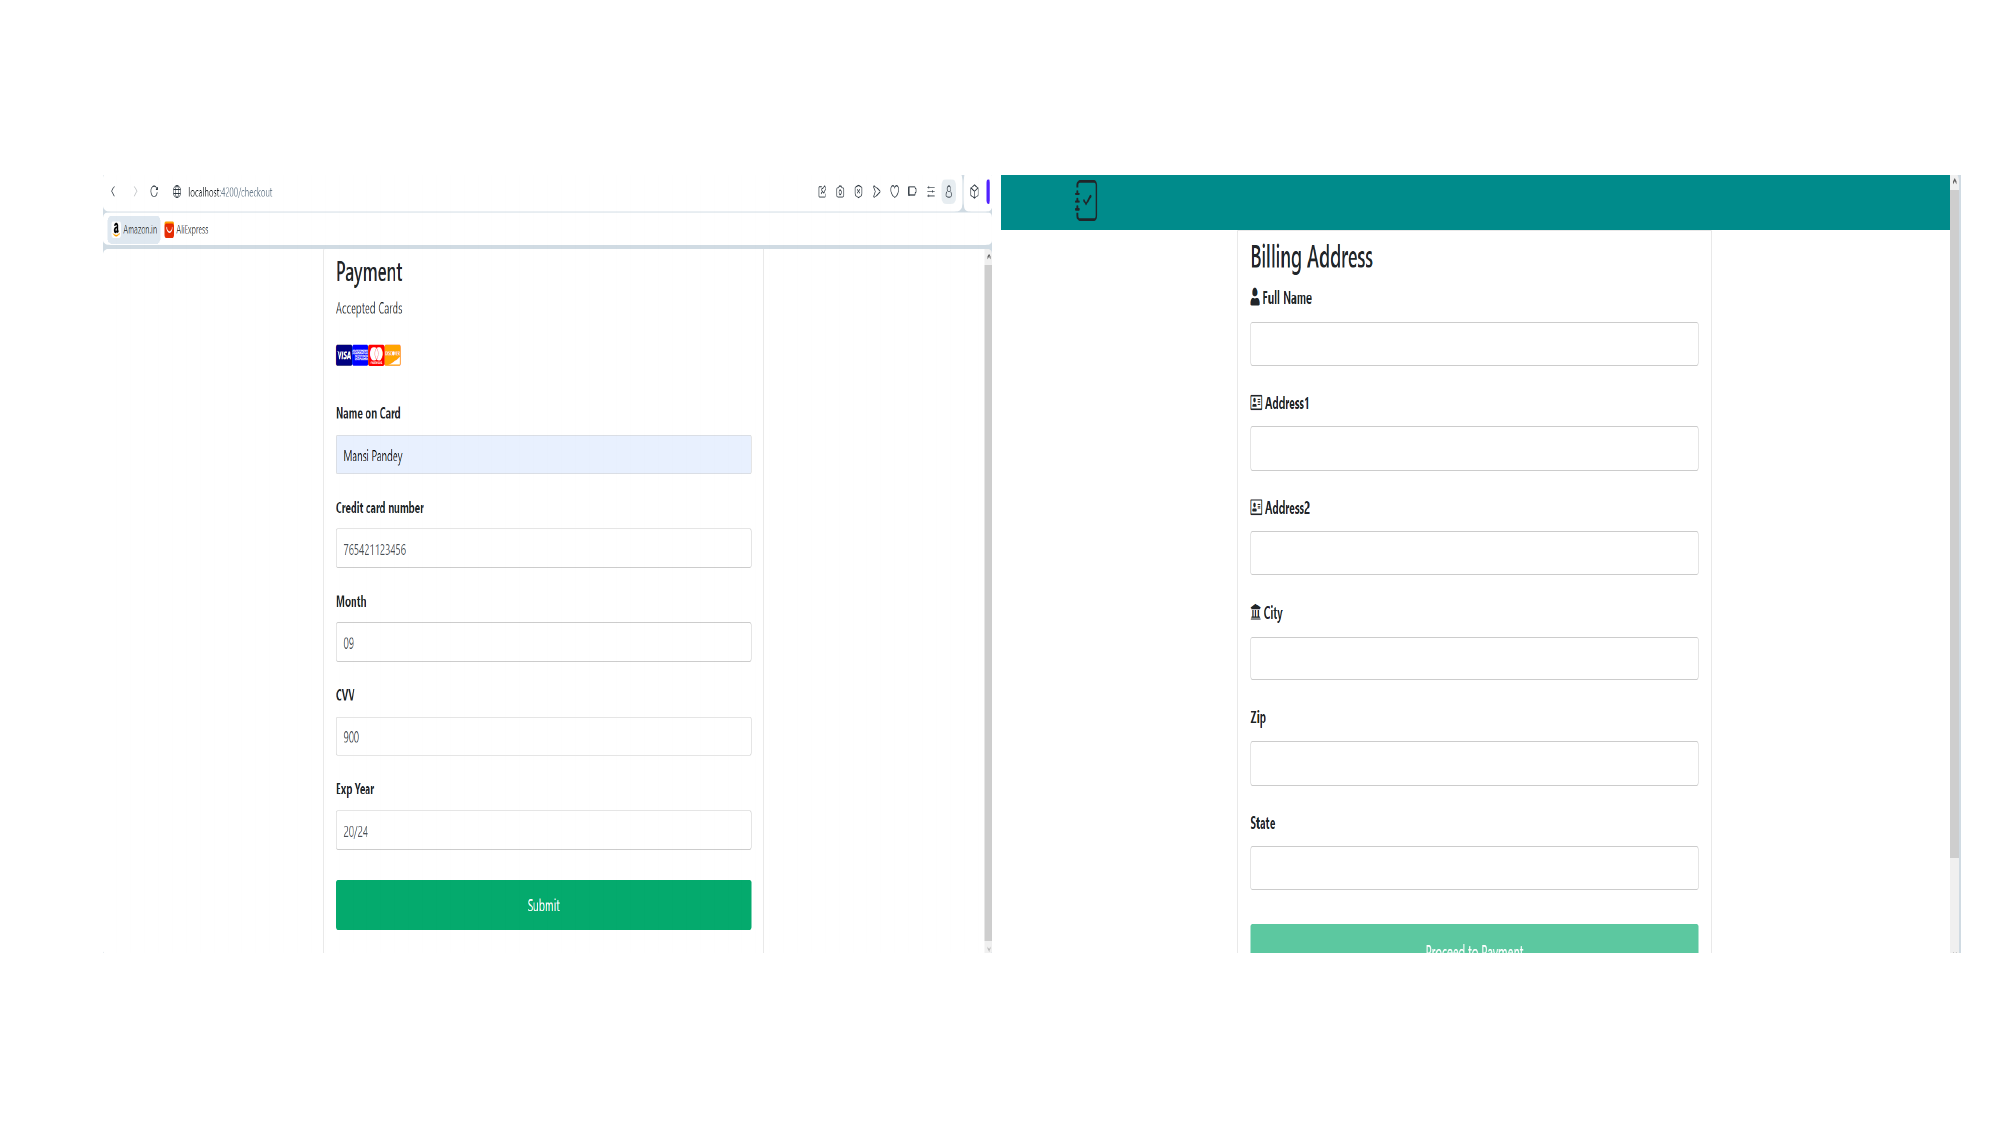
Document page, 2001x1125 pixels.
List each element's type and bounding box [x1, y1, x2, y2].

picture [103, 175, 992, 953]
picture [1001, 175, 1961, 953]
